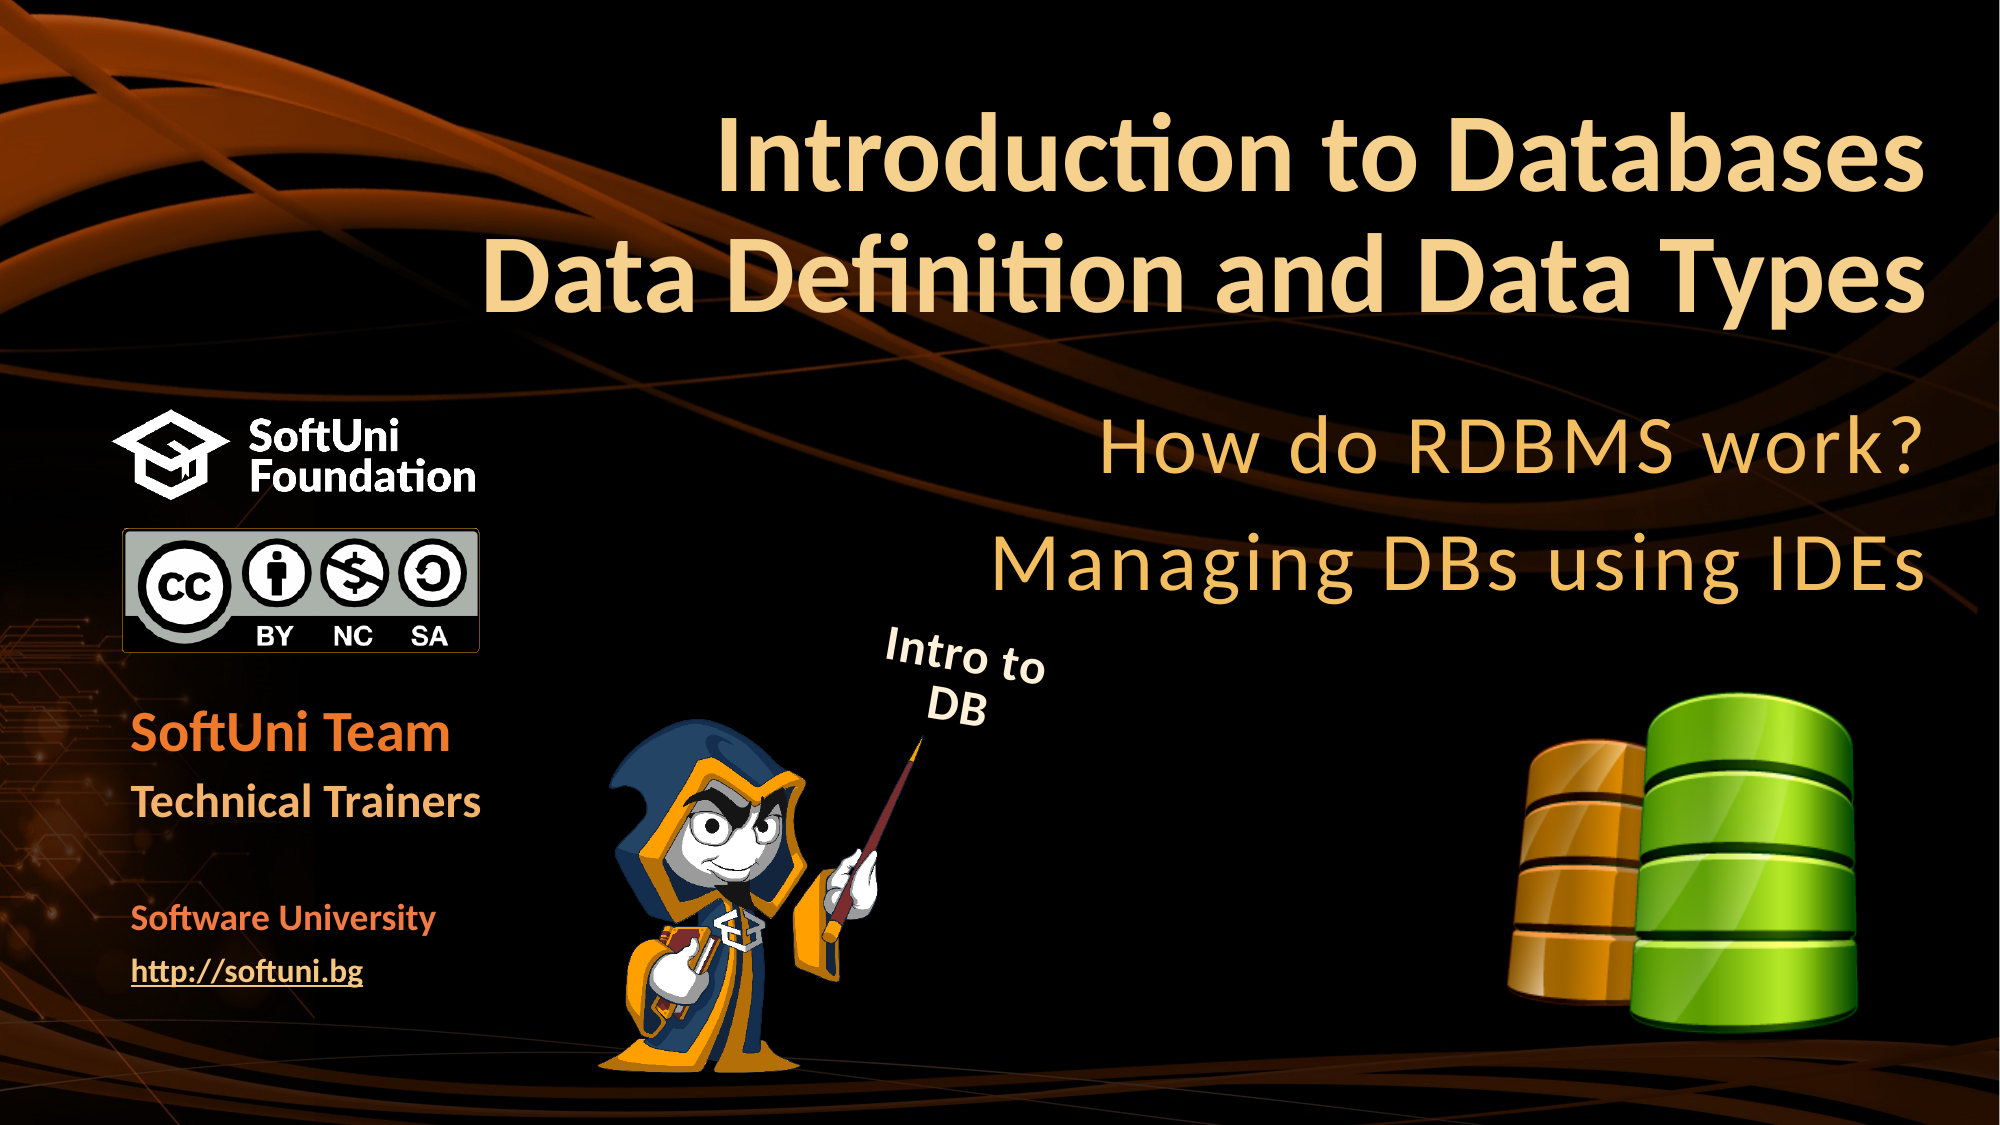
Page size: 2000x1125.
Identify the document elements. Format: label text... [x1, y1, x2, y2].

list Technical Trainers [124, 760, 565, 833]
list http://softuni.bg [124, 940, 565, 996]
title Introduction to Databases Data Definition and Data Types [449, 51, 1928, 380]
picture [0, 0, 2000, 1125]
subtitle How do RDBMS work? Managing DBs using IDEs [716, 384, 1928, 673]
text_box Intro to DB [863, 608, 1068, 757]
list SoftUni Team [124, 683, 648, 760]
list Software University [124, 884, 565, 940]
